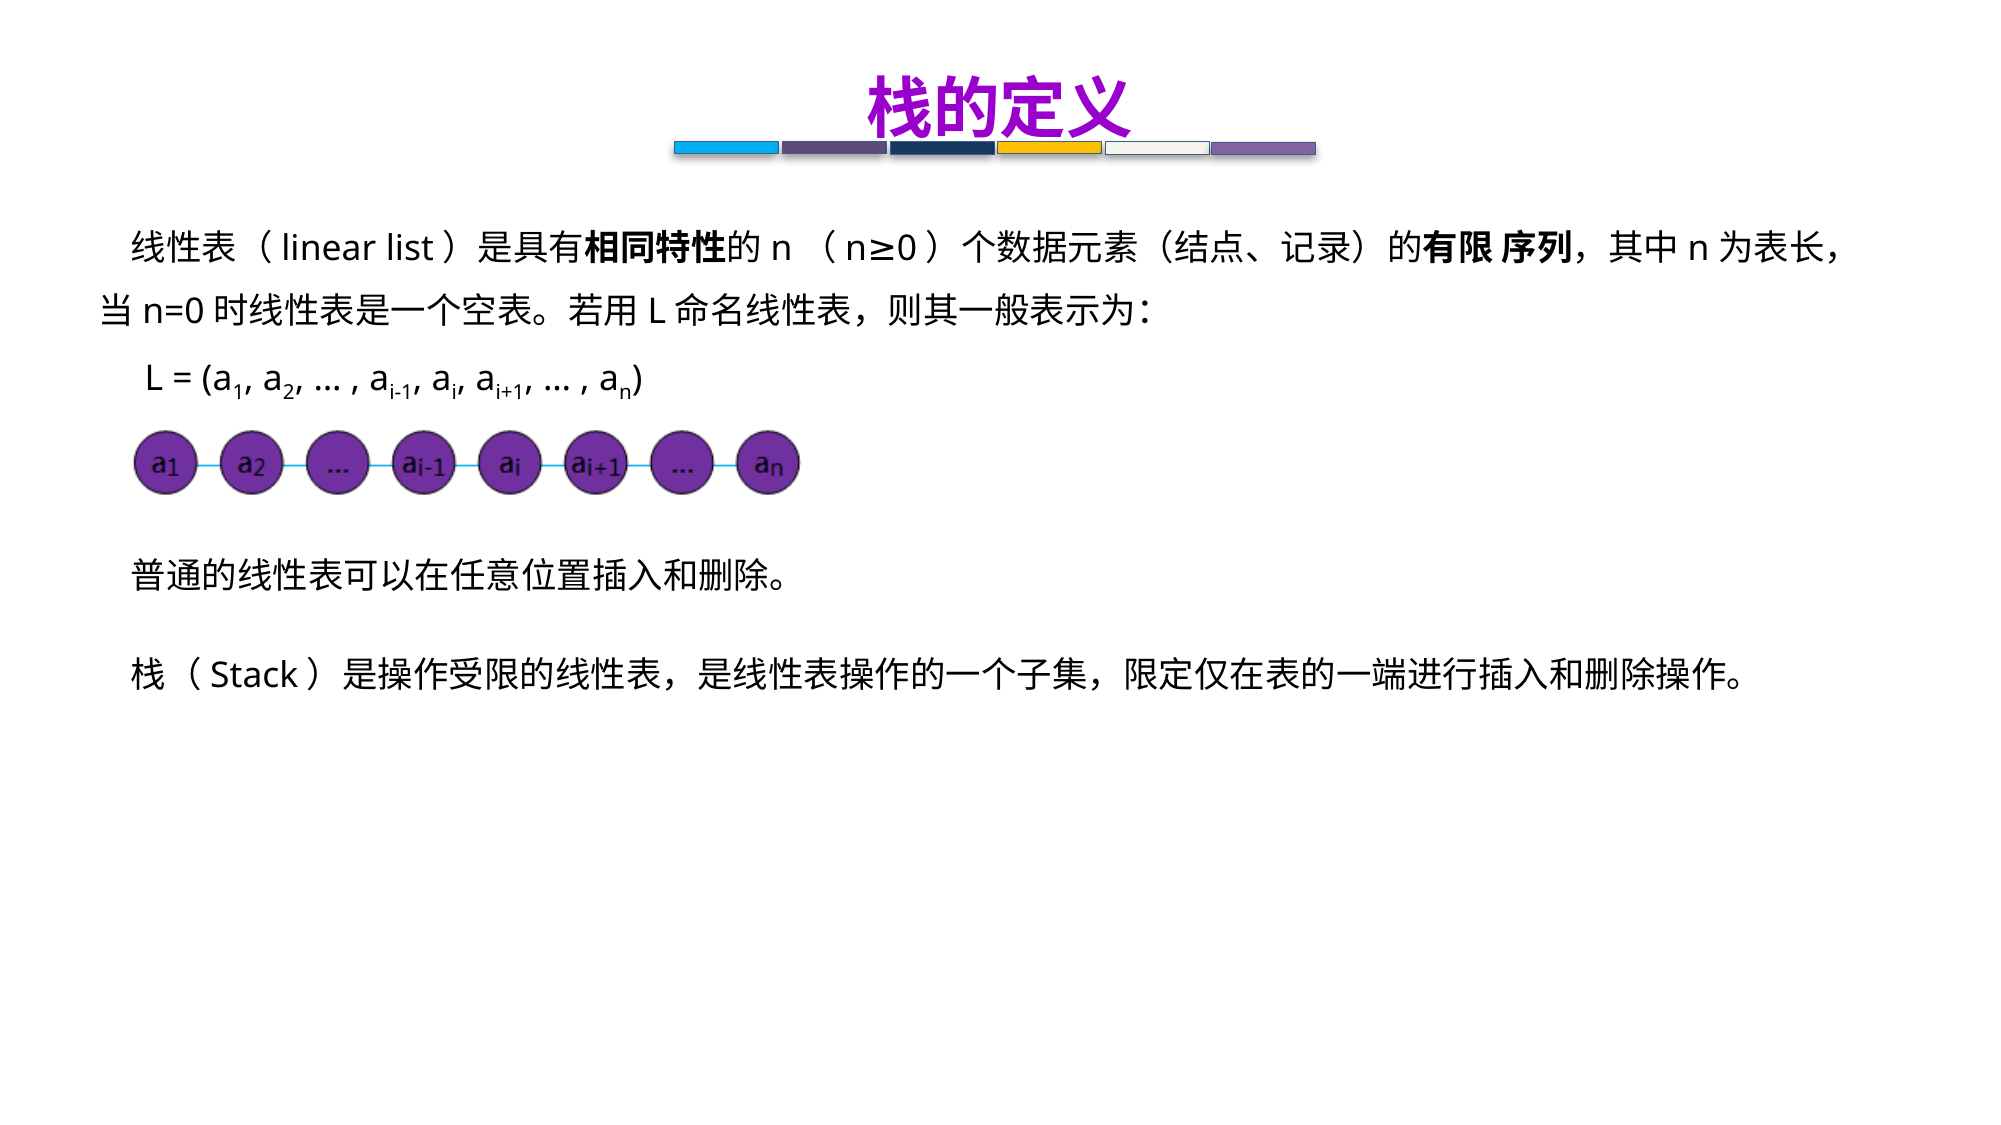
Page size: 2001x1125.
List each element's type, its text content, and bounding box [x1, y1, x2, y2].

text_box [995, 139, 1104, 156]
text_box [672, 139, 780, 155]
text_box 栈（Stack）是操作受限的线性表，是线性表操作的一个子集，限定仅在表的一端进行插入和删除操作。 [115, 623, 1877, 702]
text_box 线性表（linear list）是具有相同特性的n（n≥0）个数据元素（结点、记录）的有限 序列，其中n为表长，当n=0时线性表是一个空表。若用L命名线性表，则其一般表示为： L = (a1, a2, … , ai-1, ai, ai+1, … , an) [83, 195, 1845, 475]
text_box [888, 140, 995, 156]
text_box [1103, 140, 1209, 156]
text_box [780, 139, 888, 156]
text_box 栈的定义 [0, 18, 2000, 153]
text_box 普通的线性表可以在任意位置插入和删除。 [115, 524, 1877, 604]
picture [117, 428, 817, 499]
text_box [1209, 140, 1318, 156]
